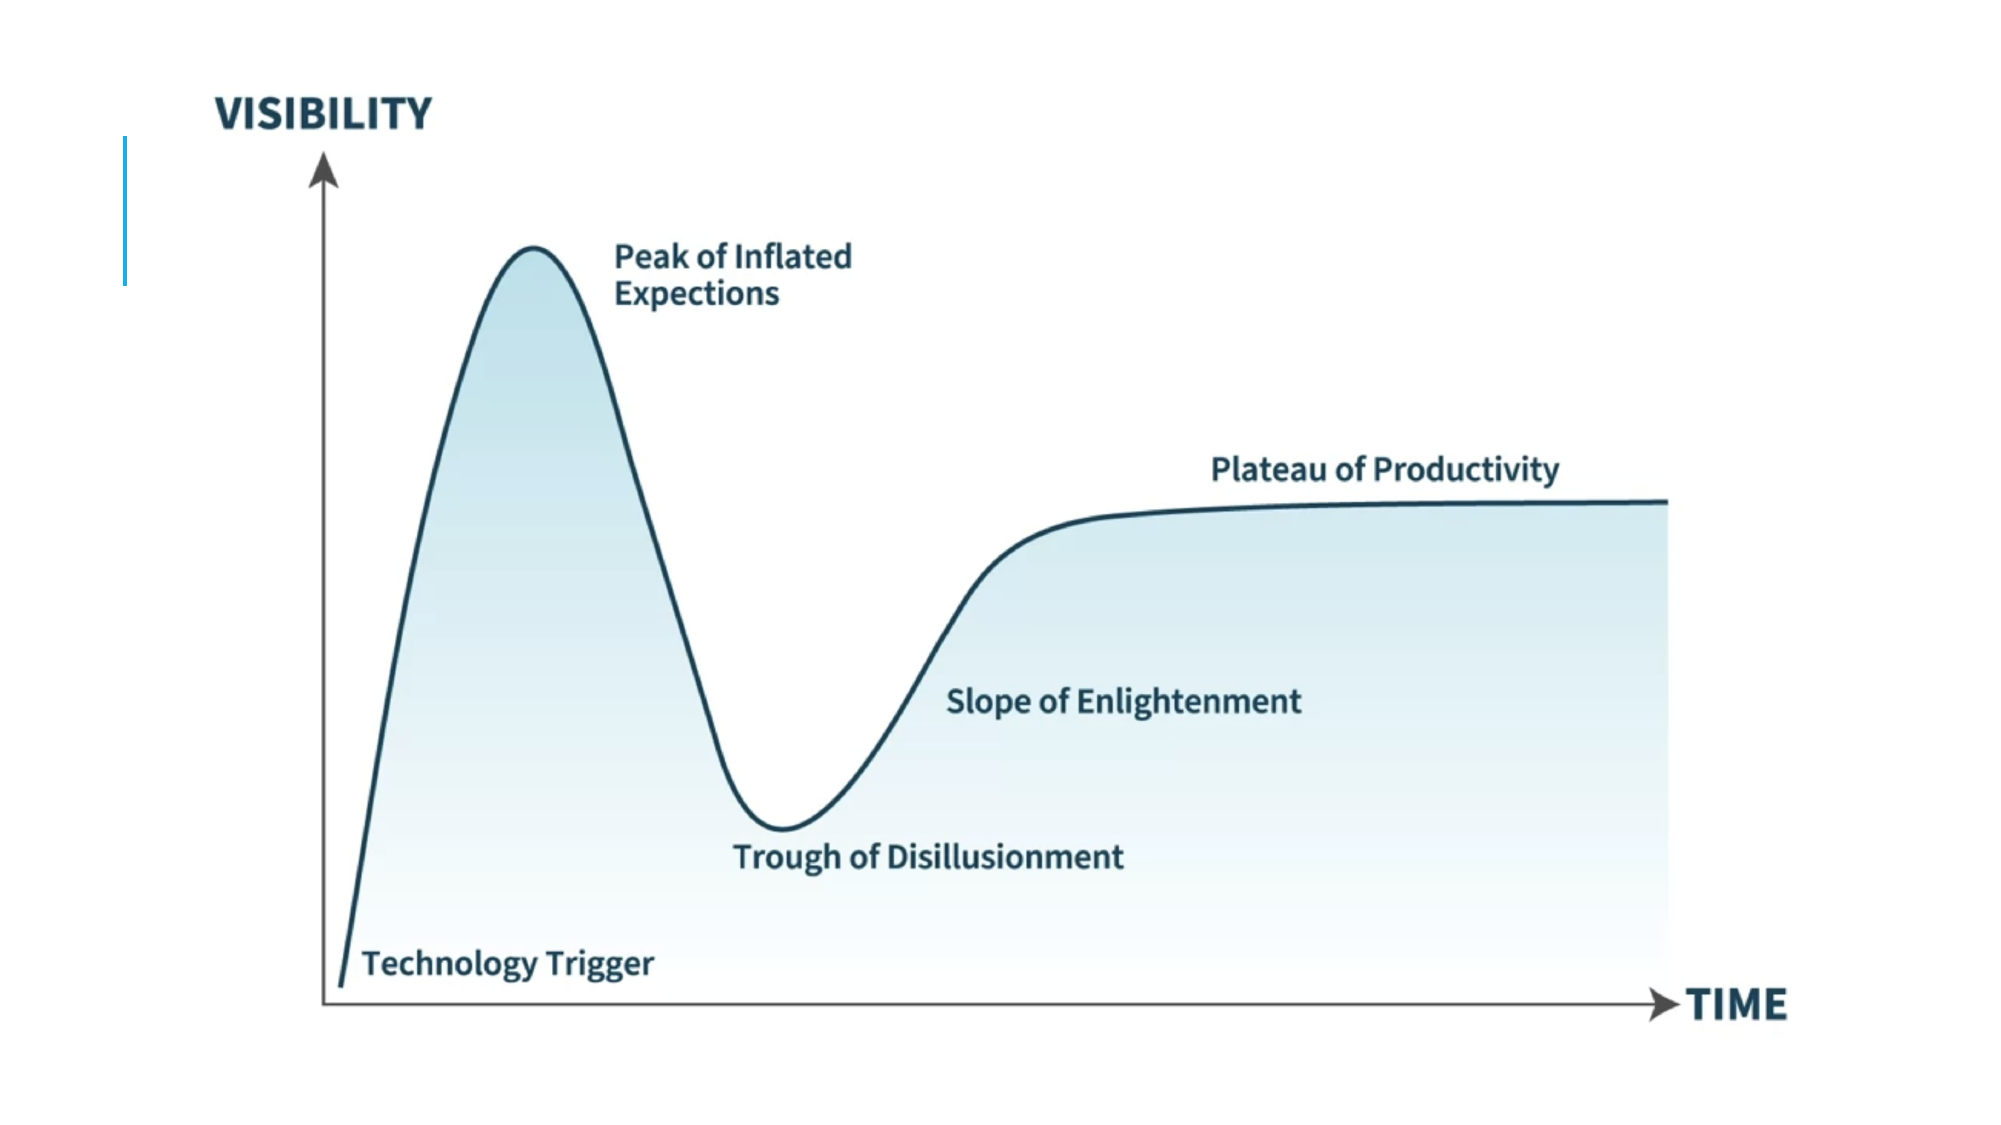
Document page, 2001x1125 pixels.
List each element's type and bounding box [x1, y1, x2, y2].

list [196, 77, 1804, 1048]
